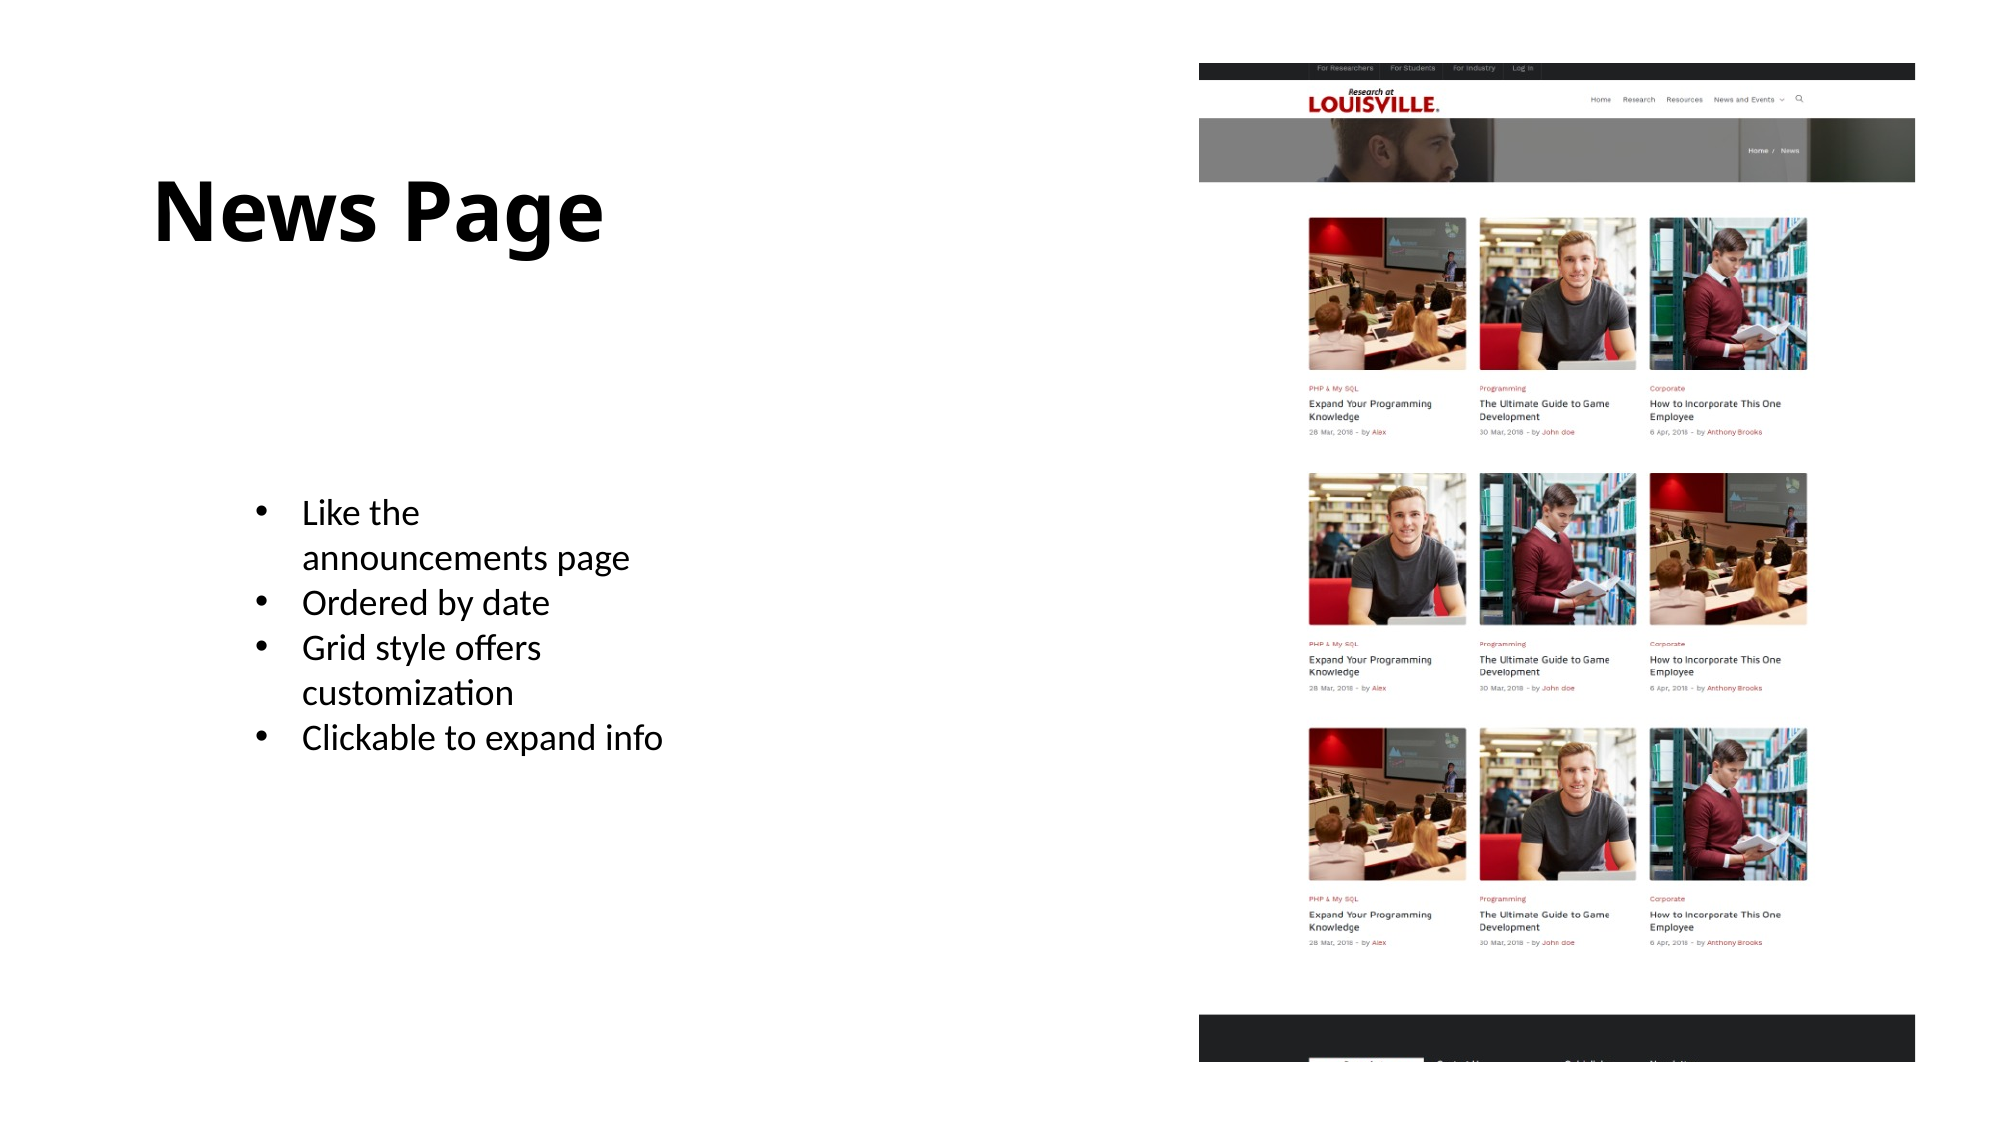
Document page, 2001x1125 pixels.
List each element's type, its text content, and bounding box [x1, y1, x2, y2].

picture [1199, 63, 1916, 1062]
title News Page [136, 63, 1180, 366]
text_box Like the announcements page Ordered by date Grid style offers customization Clickable to expand info [240, 480, 691, 766]
